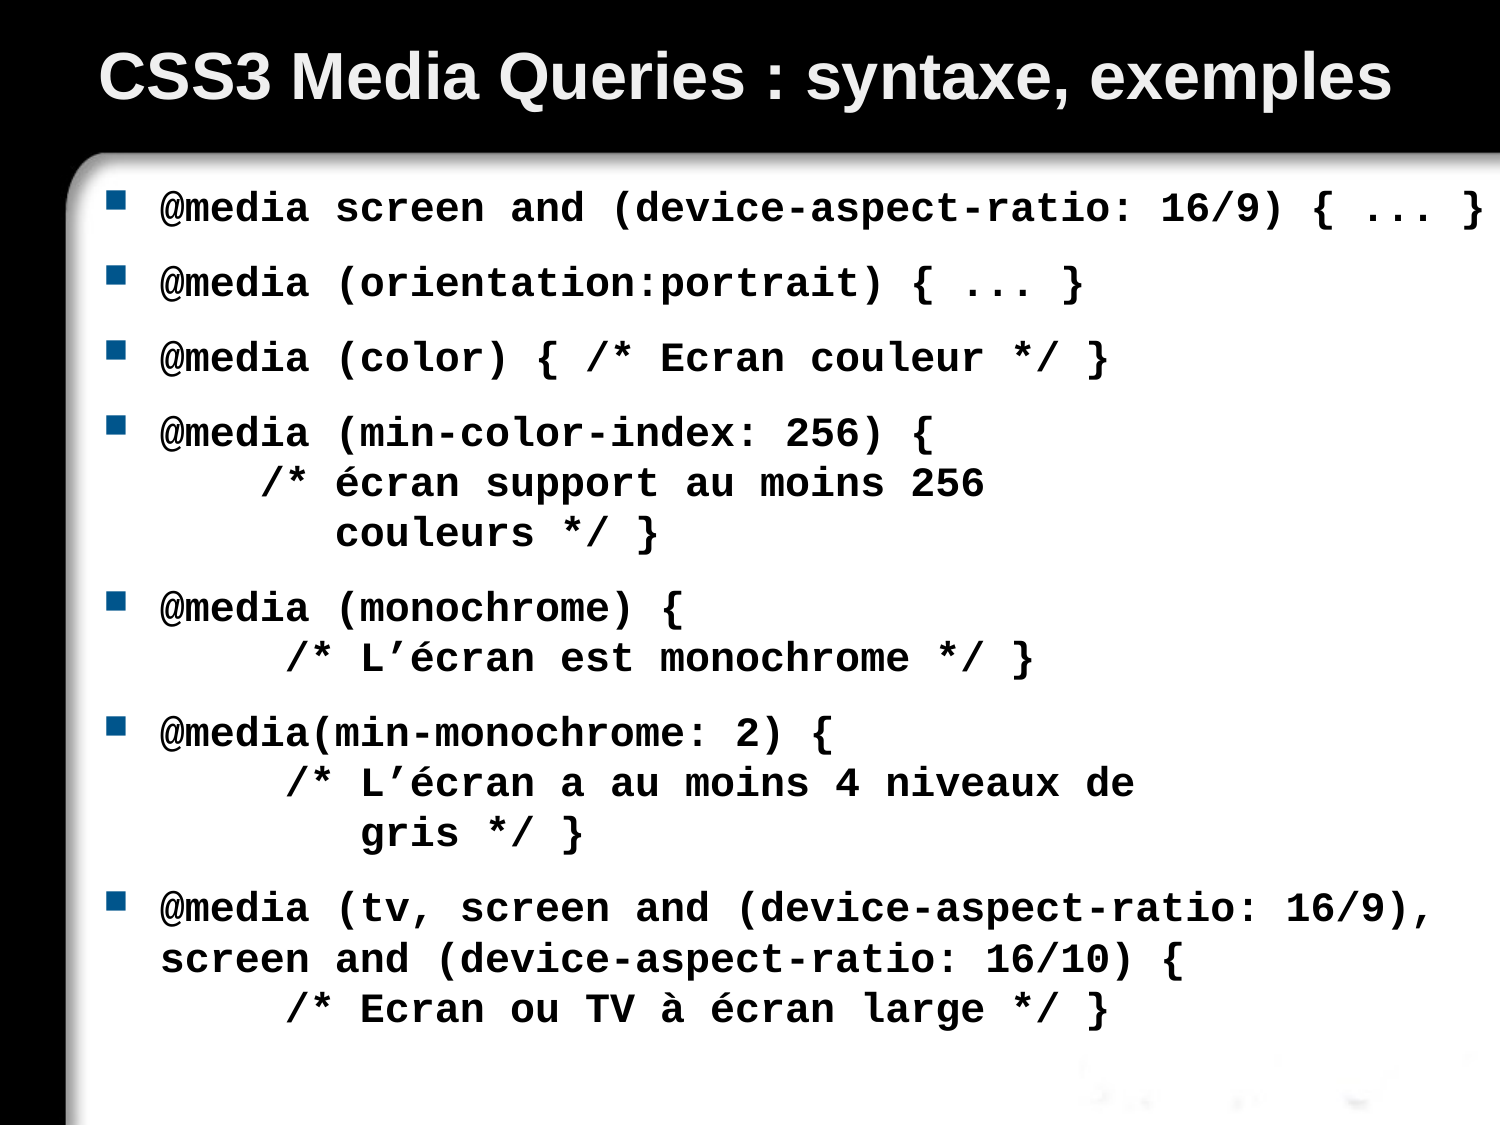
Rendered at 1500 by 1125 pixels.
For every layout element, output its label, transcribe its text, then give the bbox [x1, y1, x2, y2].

list @media screen and (device-aspect-ratio: 16/9) { ... } @media (orientation:portrait) { ... } @media (color) { /* Ecran couleur */ } @media (min-color-index: 256) { /* écran support au moins 256 couleurs */ } @media (monochrome) { /* L’écran est monochrome */ } @media(min-monochrome: 2) { /* L’écran a au moins 4 niveaux de gris */ } @media (tv, screen and (device-aspect-ratio: 16/9), screen and (device-aspect-ratio: 16/10) { /* Ecran ou TV à écran large */ } [88, 172, 1500, 948]
title CSS3 Media Queries : syntaxe, exemples [83, 28, 1472, 117]
picture [0, 0, 1500, 1125]
